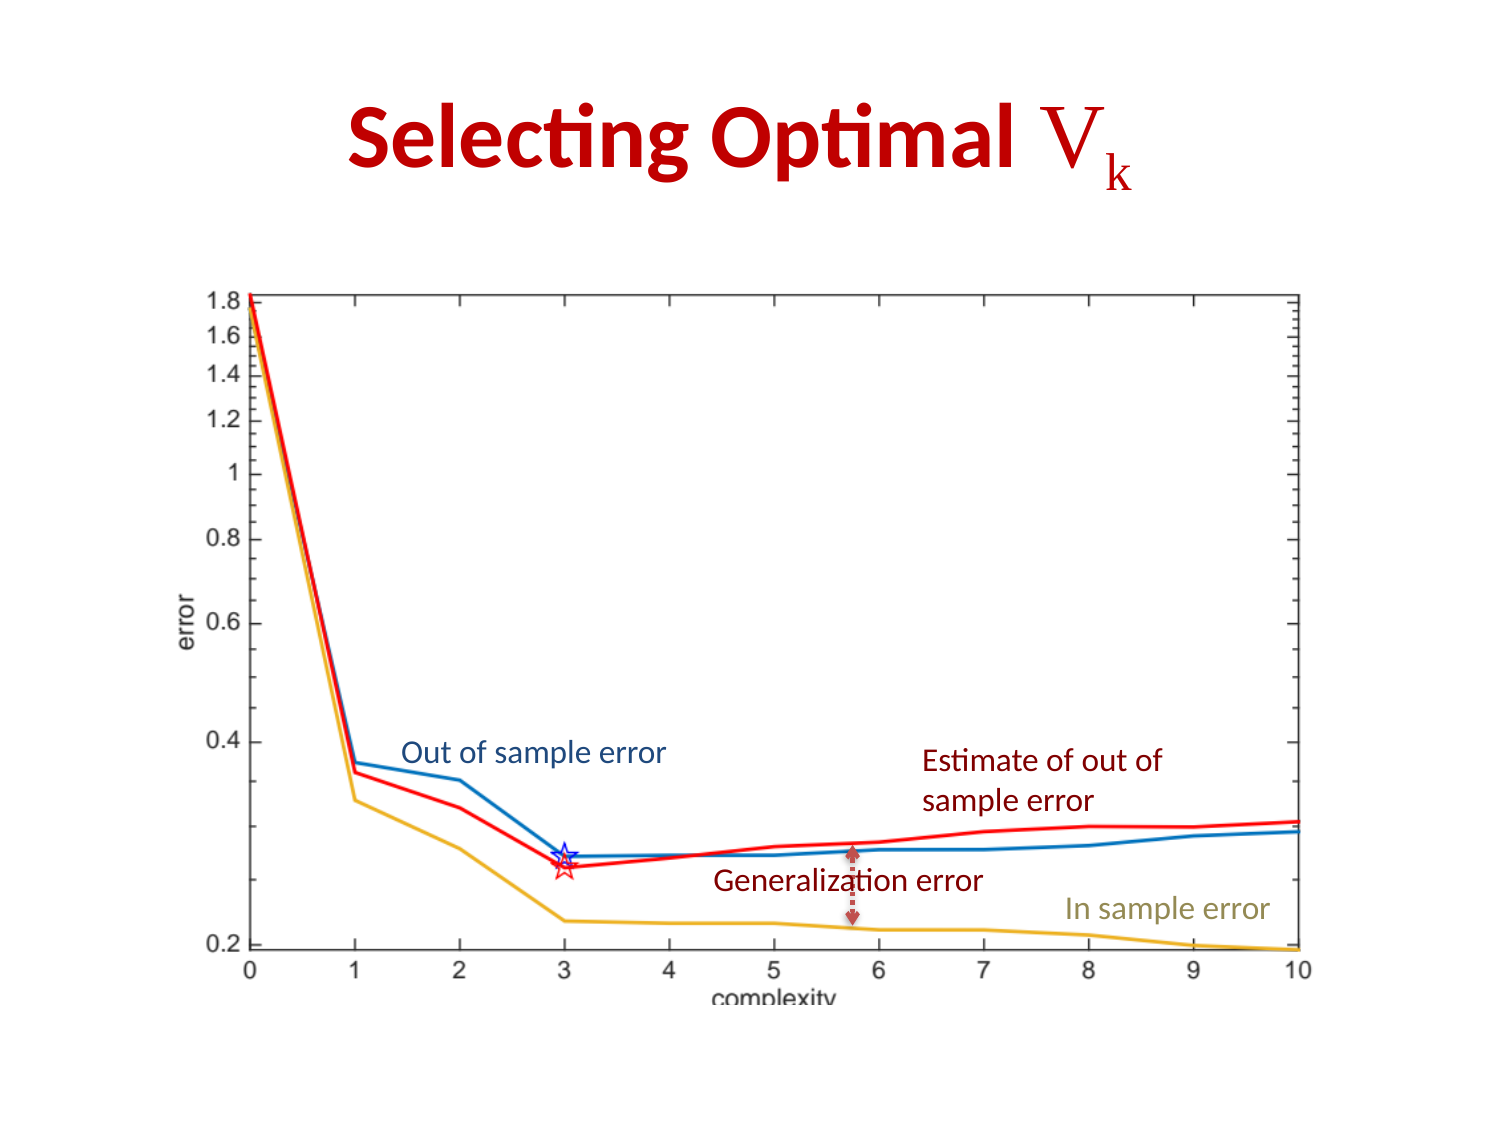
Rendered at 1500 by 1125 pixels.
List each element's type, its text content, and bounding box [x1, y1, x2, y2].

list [74, 262, 1426, 1006]
title Selecting Optimal Vk [75, 45, 1425, 233]
